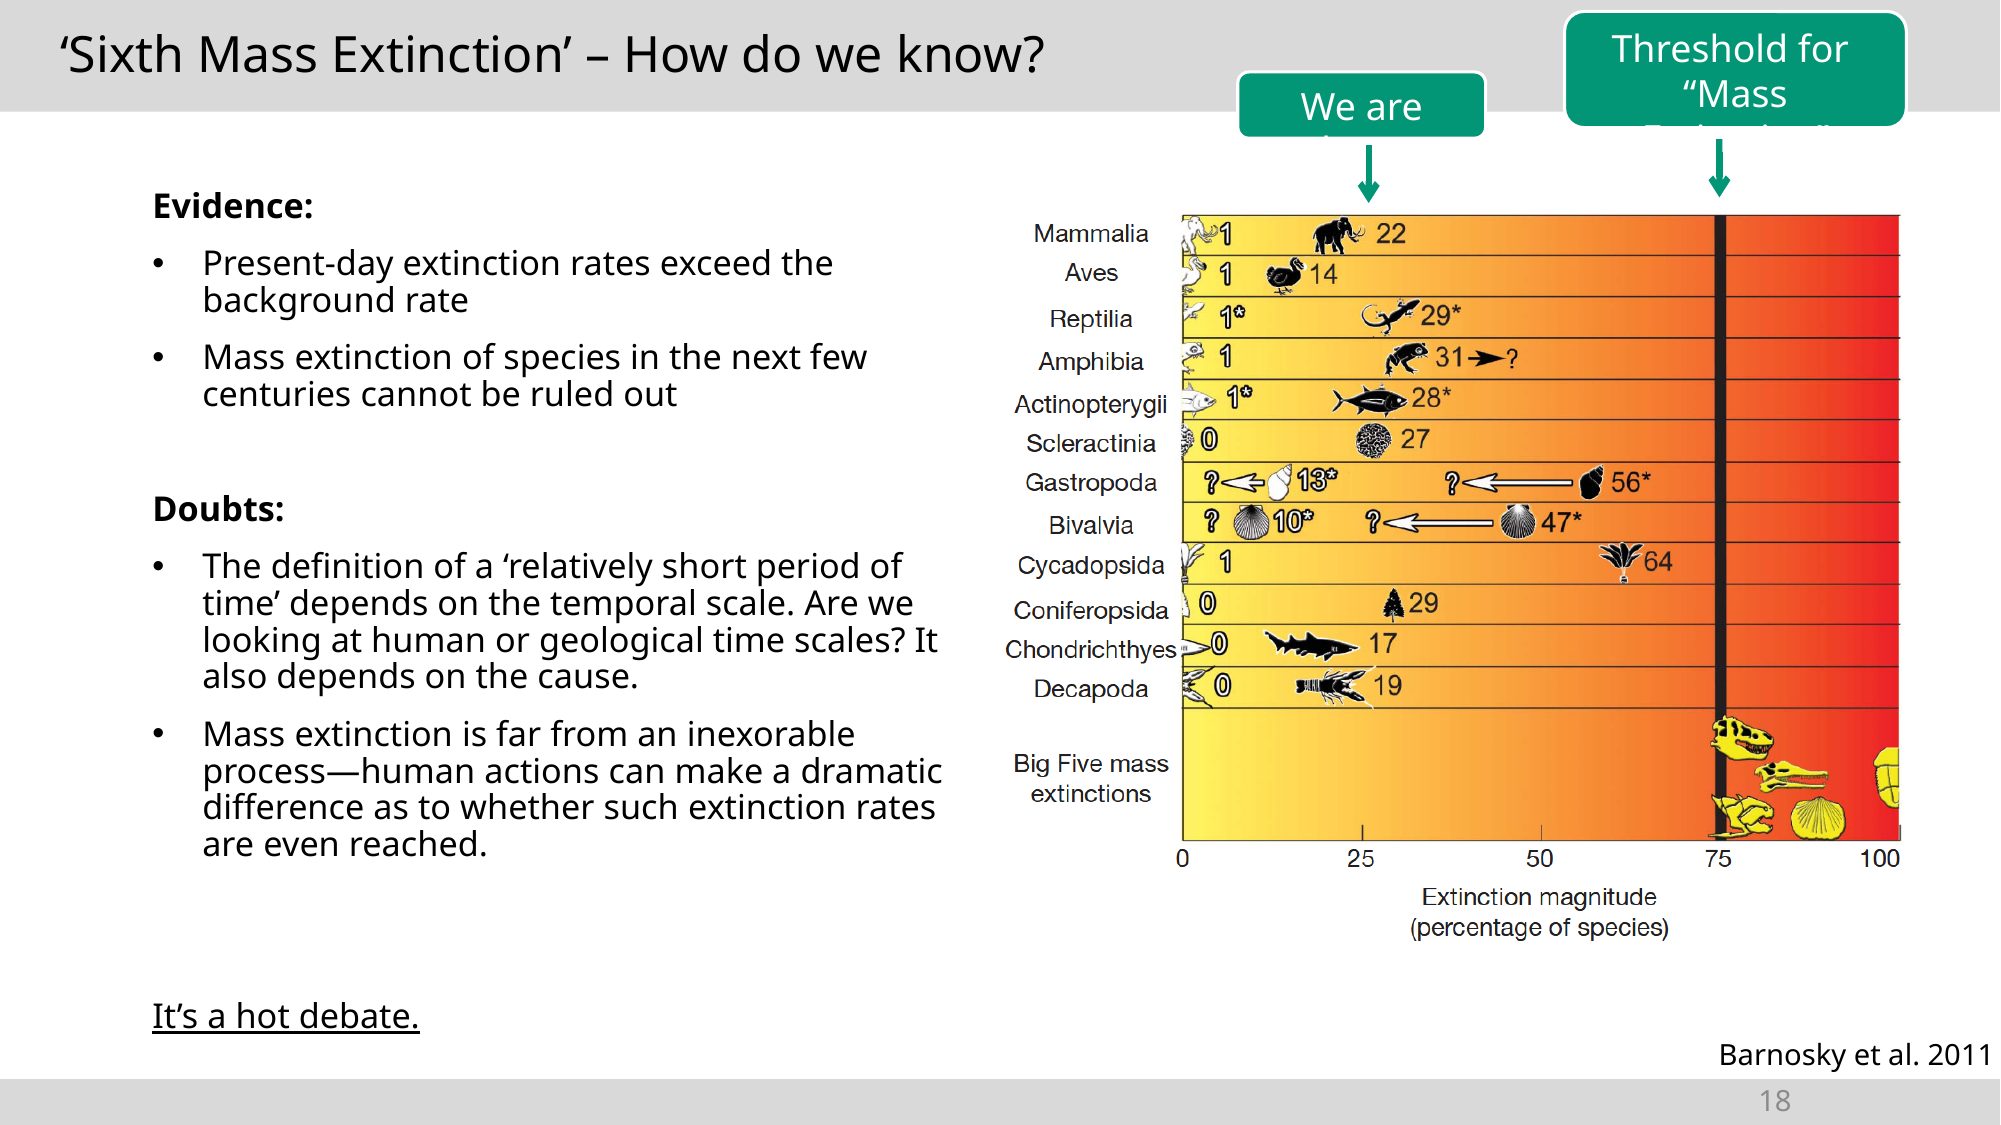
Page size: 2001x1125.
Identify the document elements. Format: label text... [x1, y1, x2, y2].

title ‘Sixth Mass Extinction’ – How do we know? [0, 0, 2000, 112]
list Evidence: Present-day extinction rates exceed the background rate Mass extinction of species in the next few centuries cannot be ruled out Doubts: The definition of a ‘relatively short period of time’ depends on the temporal scale. Are we looking at human or geological time scales? It also depends on the cause. Mass extinction is far from an inexorable process—human actions can make a dramatic difference as to whether such extinction rates are even reached. It’s a hot debate. [137, 181, 968, 1047]
picture [979, 150, 2000, 953]
text_box We are here [1236, 70, 1488, 140]
footer [0, 1079, 1550, 1125]
text_box Barnosky et al. 2011 [1703, 1028, 2000, 1079]
text_box Threshold for “Mass Extinction” [1562, 9, 1908, 130]
slide_number 18 [1550, 1079, 2000, 1125]
